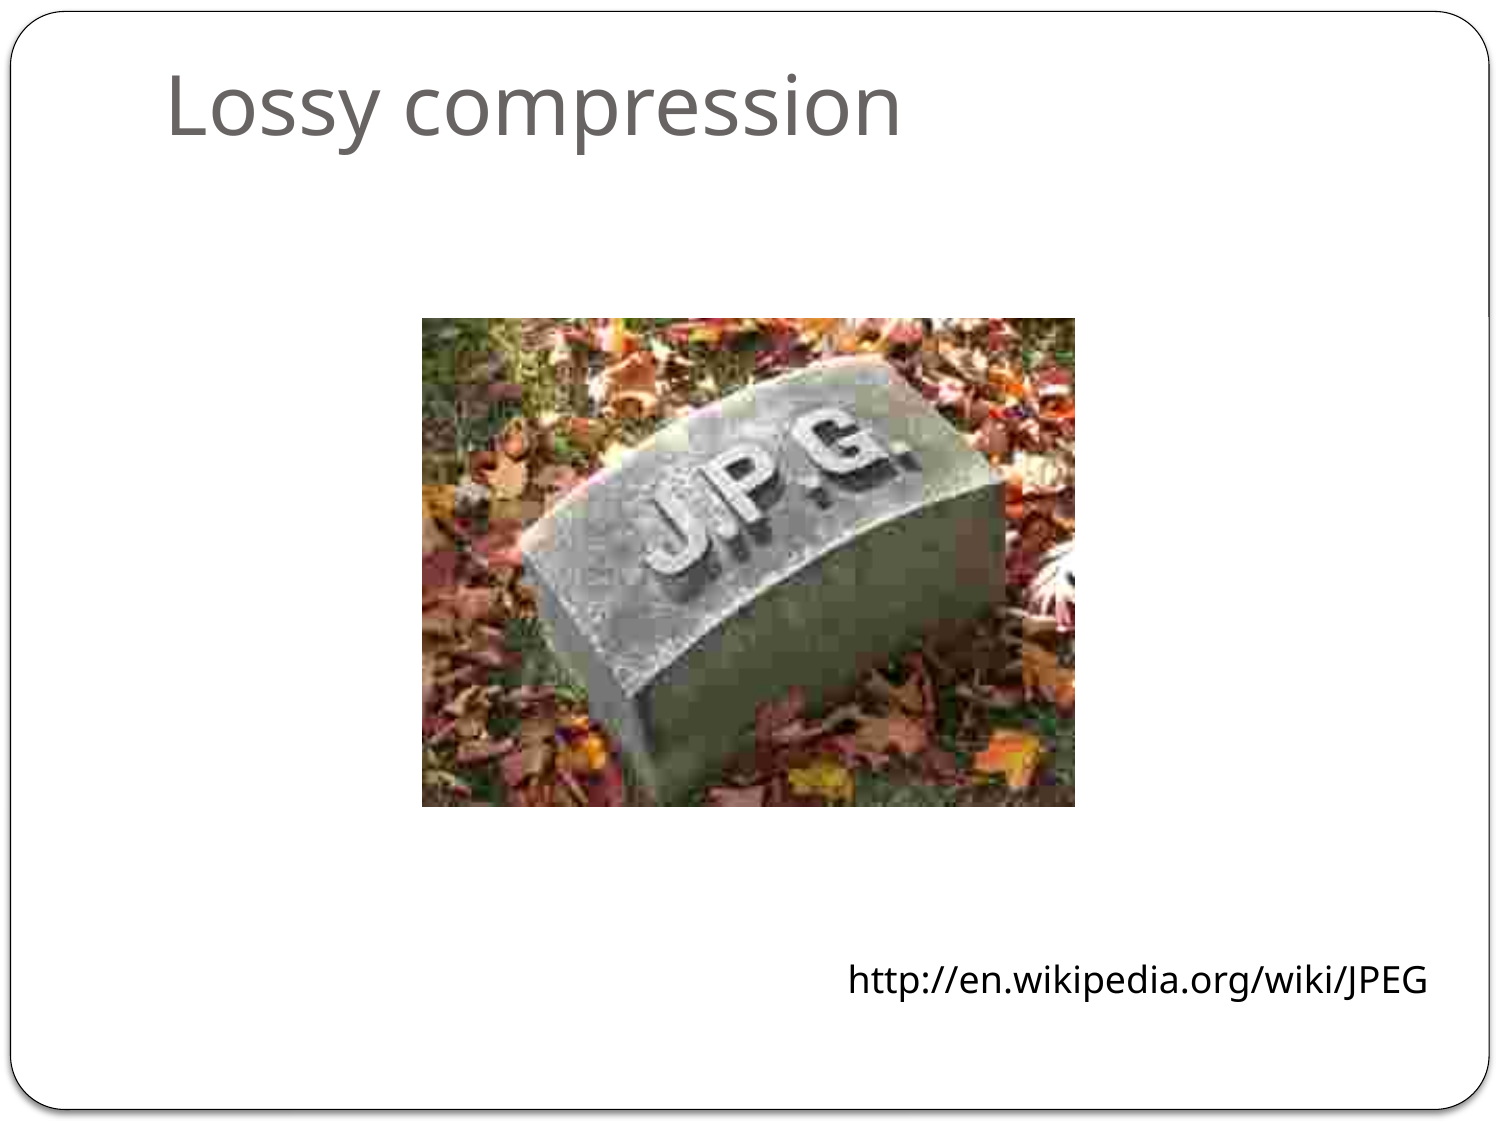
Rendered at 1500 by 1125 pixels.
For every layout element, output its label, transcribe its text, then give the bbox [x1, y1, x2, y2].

text_box Lossy compression [149, 45, 1425, 233]
picture [422, 318, 1076, 807]
text_box http://en.wikipedia.org/wiki/JPEG [832, 948, 1444, 1009]
